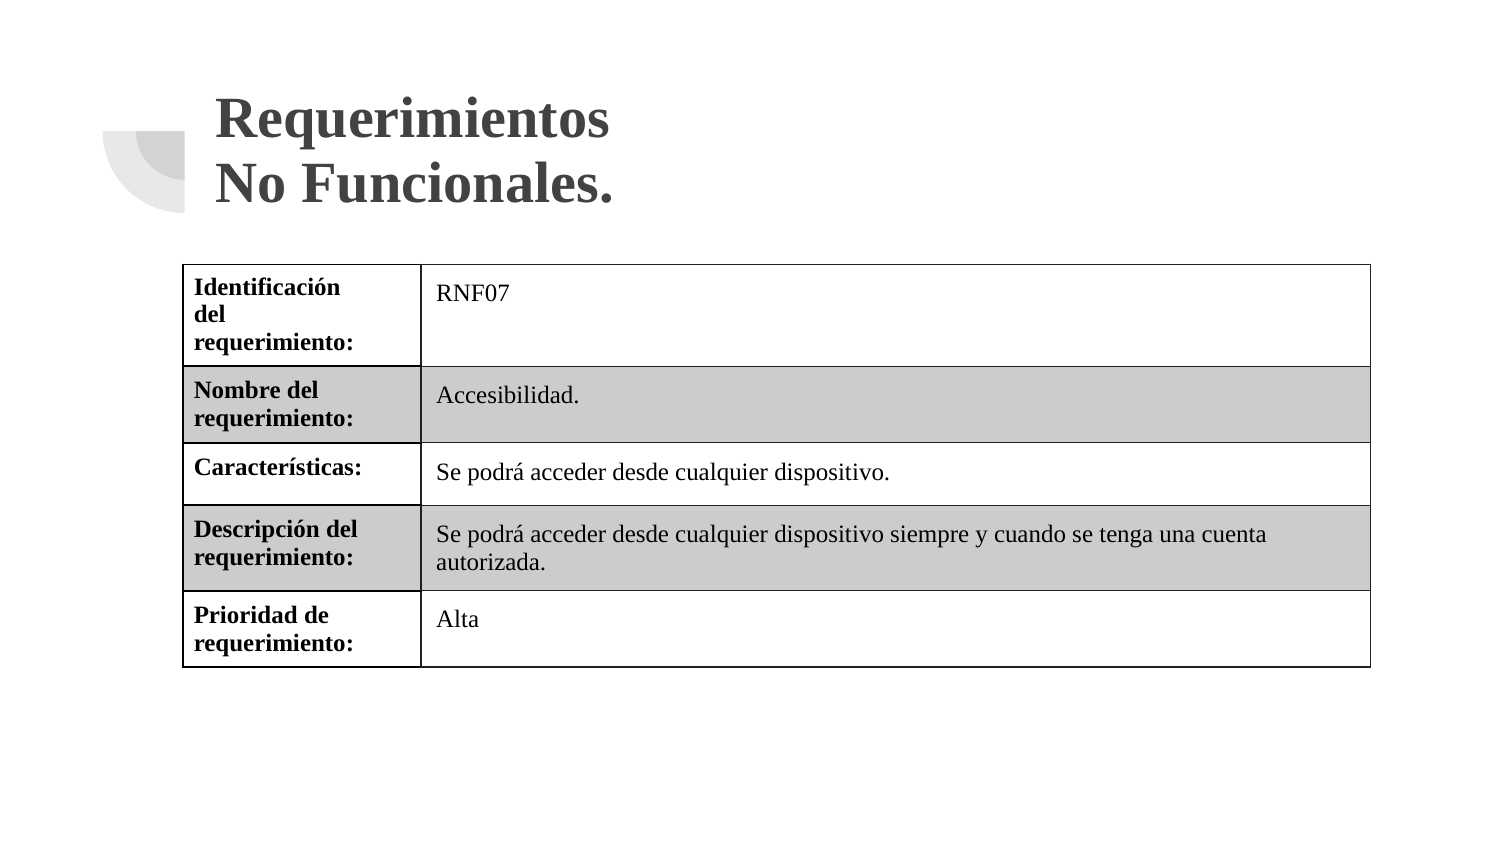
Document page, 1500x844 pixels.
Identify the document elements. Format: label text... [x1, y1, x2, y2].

table_cell Se podrá acceder desde cualquier dispositivo siempre y cuando se tenga una cuenta autorizada. [422, 506, 1370, 590]
table_header Identificación del requerimiento: [184, 265, 420, 365]
table_cell Nombre del requerimiento: [184, 367, 420, 442]
title Requerimientos No Funcionales. [200, 70, 1354, 235]
table_header RNF07 [422, 265, 1370, 366]
table_cell Se podrá acceder desde cualquier dispositivo. [422, 443, 1370, 505]
table_cell Descripción del requerimiento: [184, 506, 420, 590]
table_cell Características: [184, 444, 420, 504]
table_cell Accesibilidad. [422, 367, 1370, 442]
table_cell Alta [422, 591, 1370, 666]
table_cell Prioridad de requerimiento: [184, 592, 420, 666]
